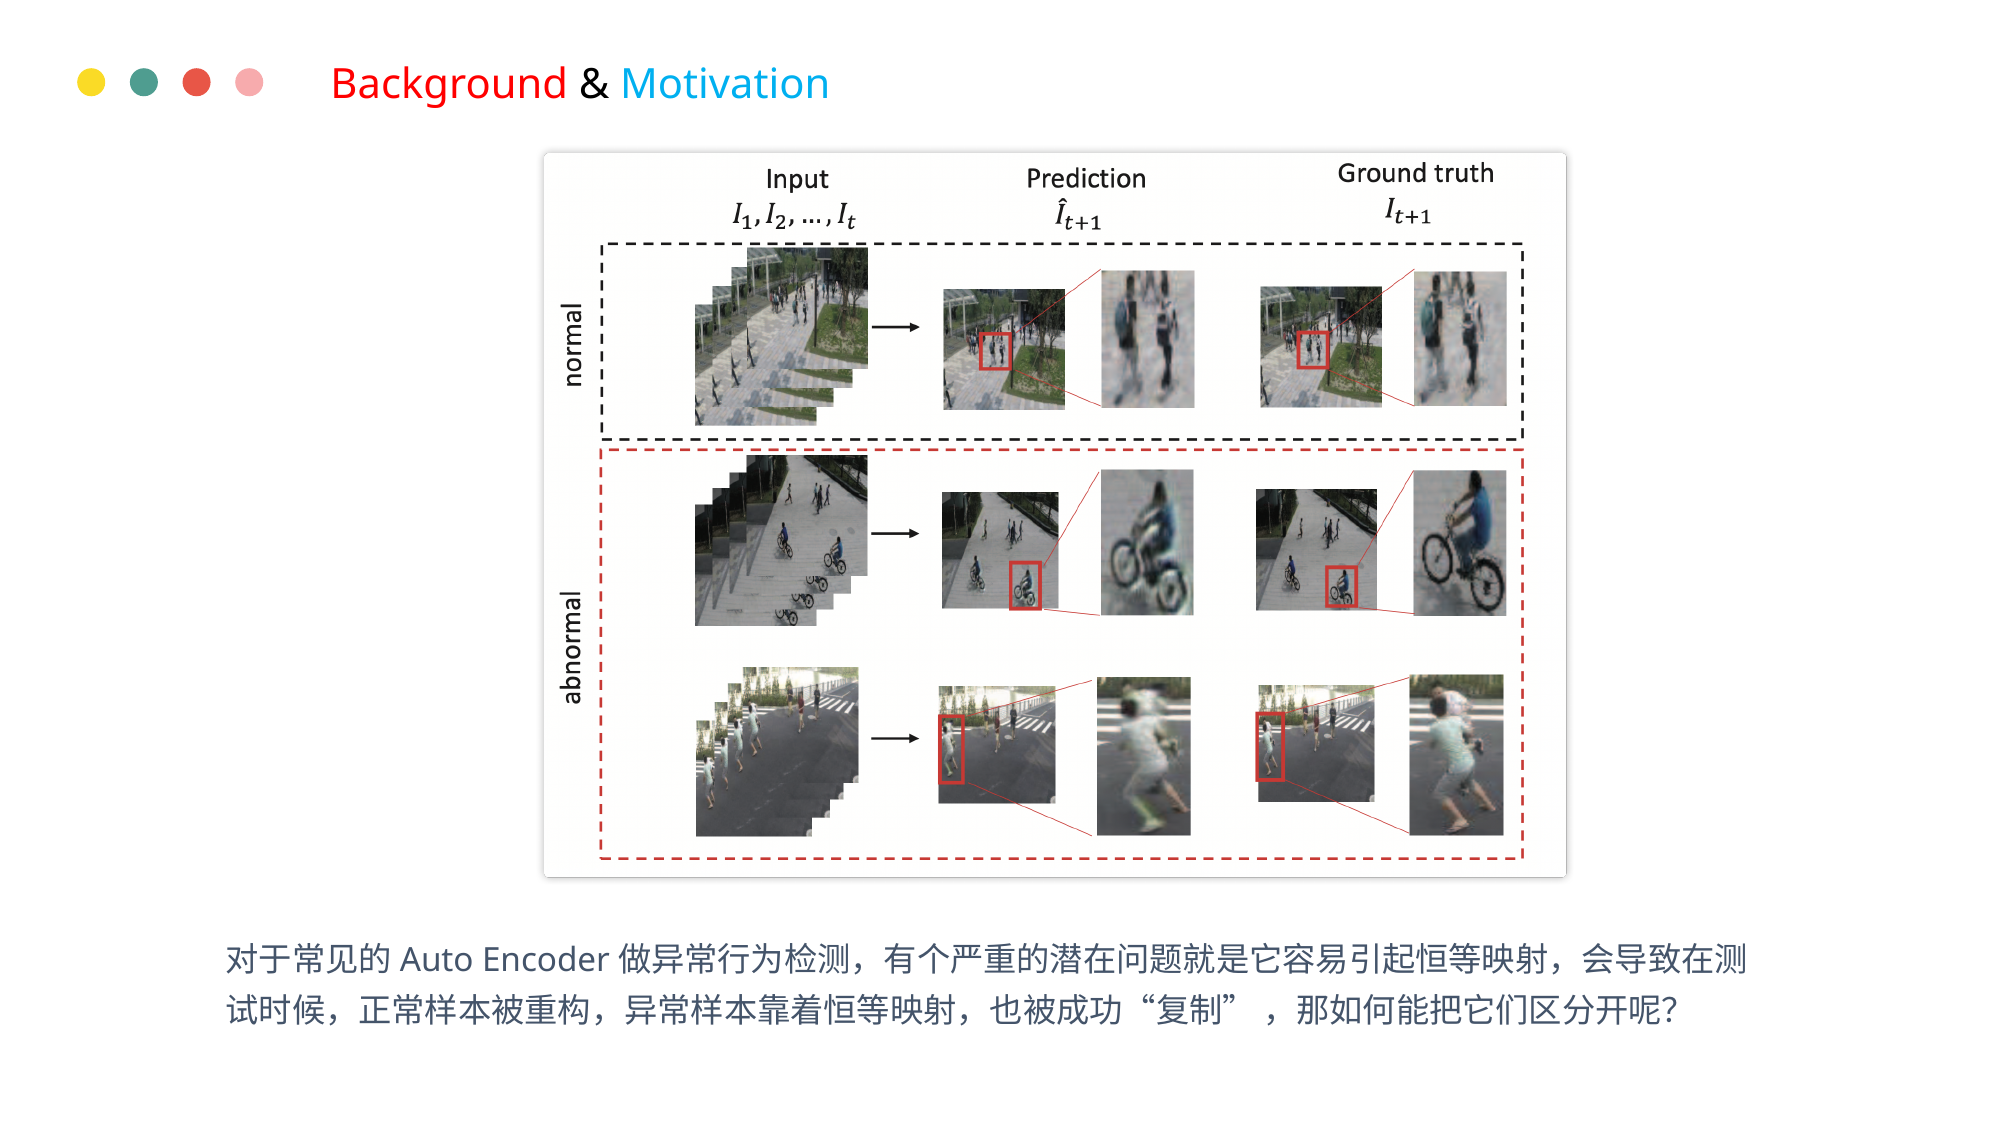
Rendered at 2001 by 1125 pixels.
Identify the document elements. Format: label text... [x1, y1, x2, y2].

picture [536, 145, 1574, 885]
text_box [77, 68, 264, 97]
text_box 对于常见的Auto Encoder做异常行为检测，有个严重的潜在问题就是它容易引起恒等映射，会导致在测试时候，正常样本被重构，异常样本靠着恒等映射，也被成功“复制” ，那如何能把它们区分开呢？ [210, 918, 1791, 1037]
text_box Background & Motivation [287, 56, 873, 108]
